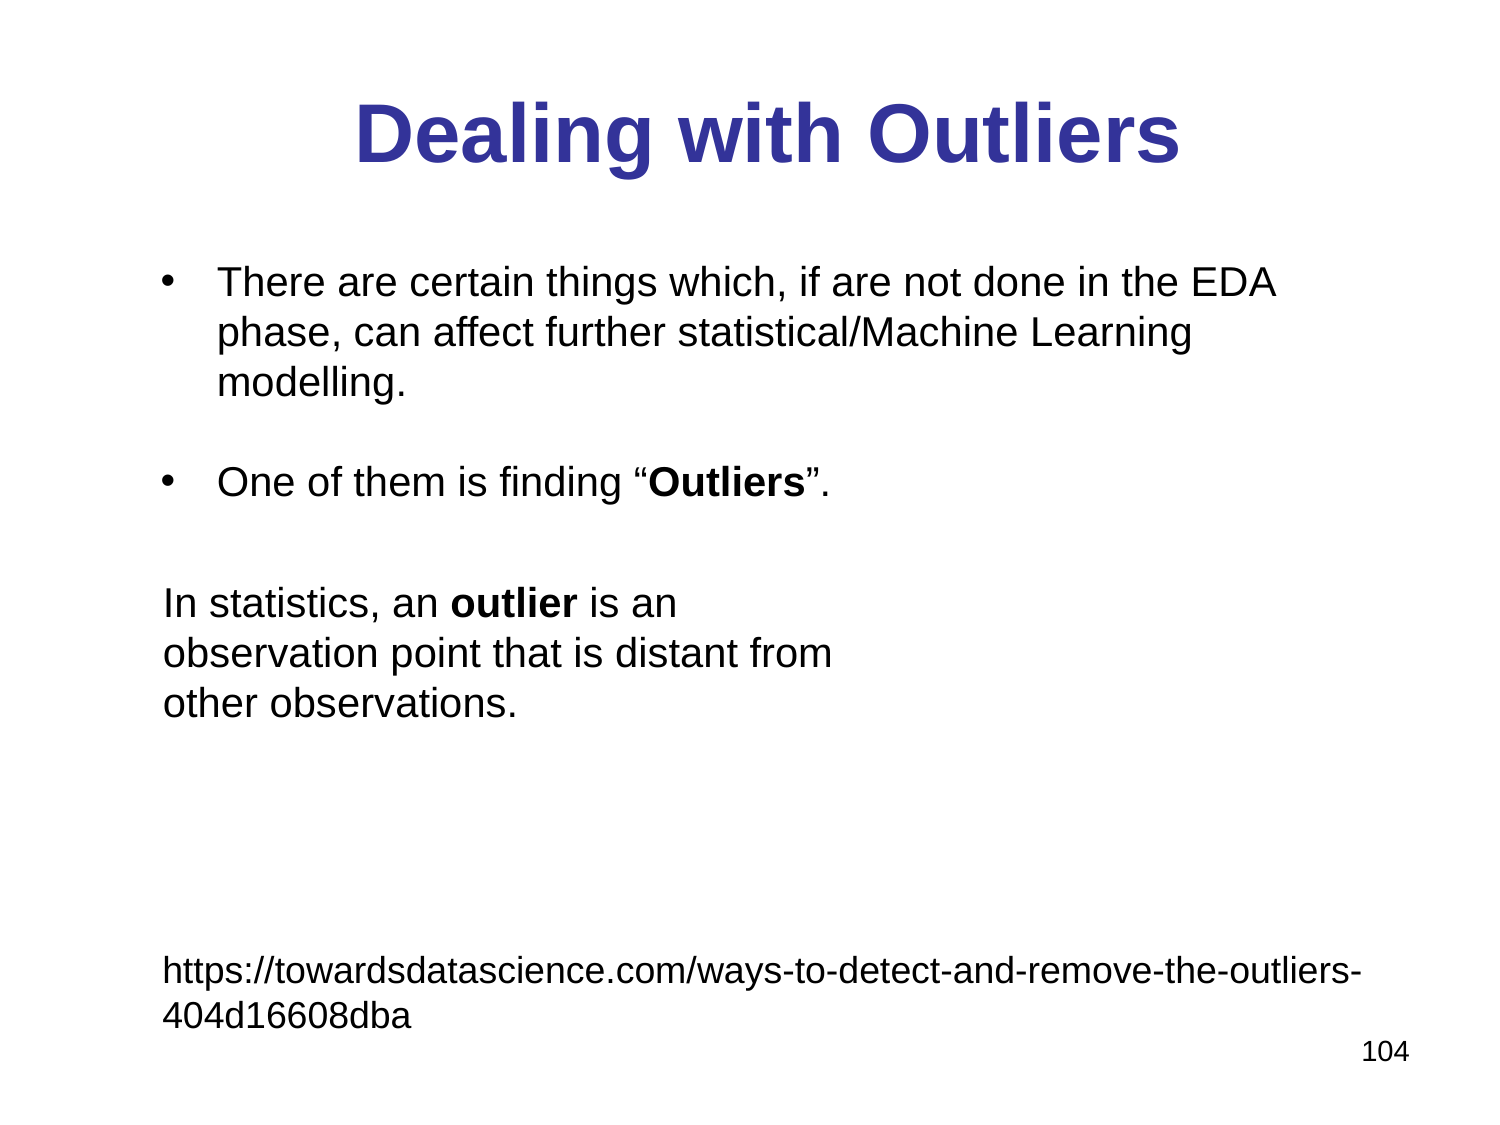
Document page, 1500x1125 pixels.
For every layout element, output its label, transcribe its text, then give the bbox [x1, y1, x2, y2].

title Dealing with Outliers [93, 35, 1444, 172]
text_box [49, 172, 1447, 279]
slide_number 104 [1074, 1024, 1426, 1103]
text_box https://towardsdatascience.com/ways-to-detect-and-remove-the-outliers-404d16608dba [147, 938, 1412, 1044]
text_box There are certain things which, if are not done in the EDA phase, can affect further statistical/Machine Learning modelling. One of them is finding “Outliers”. [145, 247, 1351, 513]
text_box In statistics, an outlier is an observation point that is distant from other observations. [148, 568, 899, 734]
